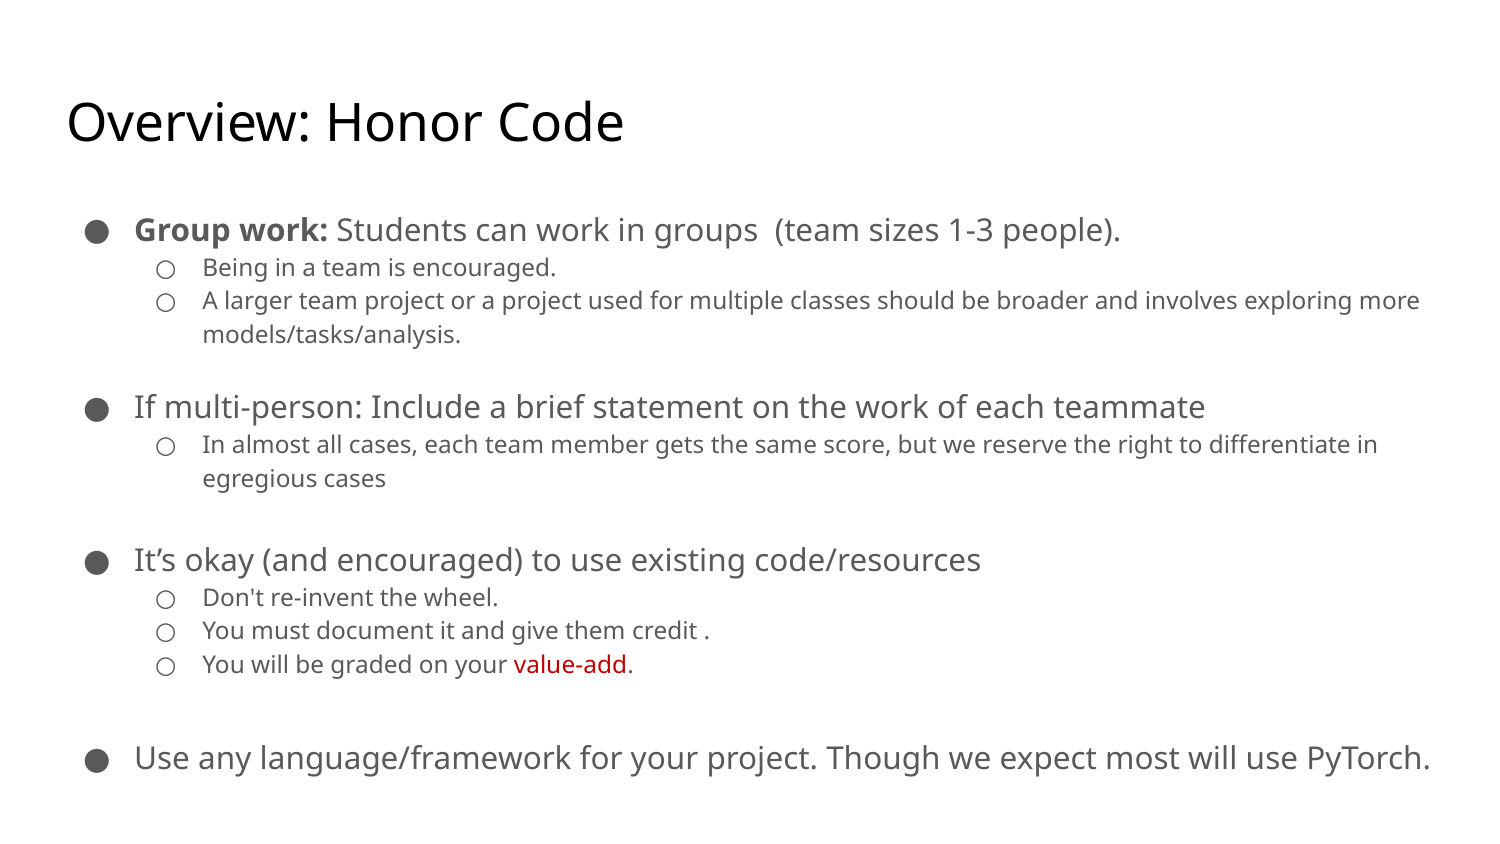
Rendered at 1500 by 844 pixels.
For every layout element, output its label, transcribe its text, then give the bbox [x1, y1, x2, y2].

title Overview: Honor Code [51, 72, 1449, 167]
list Group work: Students can work in groups (team sizes 1-3 people). Being in a team is encouraged. A larger team project or a project used for multiple classes should be broader and involves exploring more models/tasks/analysis. If multi-person: Include a brief statement on the work of each teammate In almost all cases, each team member gets the same score, but we reserve the right to differentiate in egregious cases It’s okay (and encouraged) to use existing code/resources Don't re-invent the wheel. You must document it and give them credit . You will be graded on your value-add. Use any language/framework for your project. Though we expect most will use PyTorch. [51, 189, 1449, 824]
